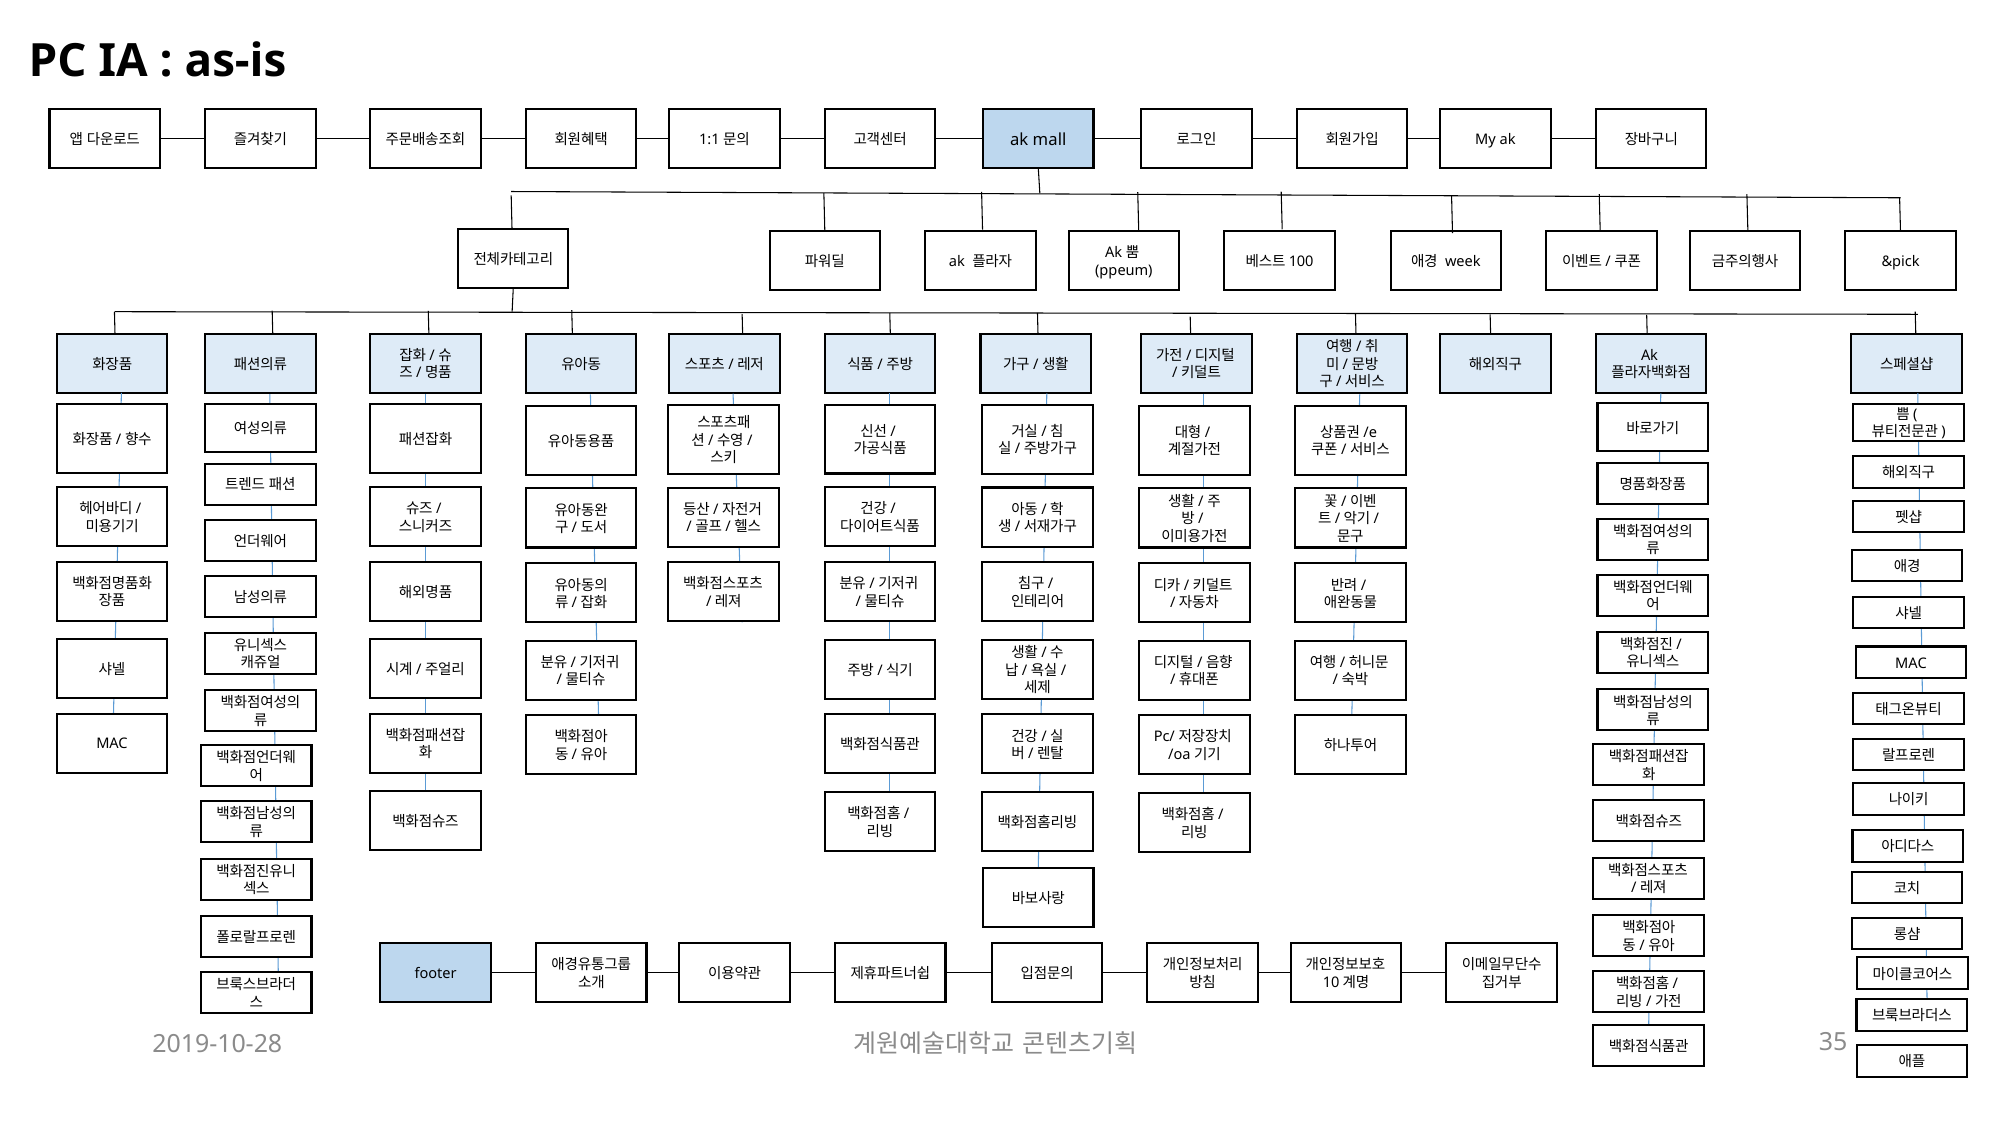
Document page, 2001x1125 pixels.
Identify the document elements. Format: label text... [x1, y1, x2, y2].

text_box 스포츠패션/수영/스키 [743, 404, 780, 475]
text_box 개인정보보호10계명 [1290, 942, 1402, 972]
text_box 즐겨찾기 [204, 108, 317, 138]
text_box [1648, 393, 1661, 1025]
text_box 분유/기저귀/물티슈 [525, 640, 590, 701]
text_box 신선/가공식품 [890, 404, 936, 475]
text_box 식품/주방 [824, 333, 936, 394]
text_box 백화점홈/리빙 [824, 791, 936, 852]
text_box ak mall [982, 108, 1095, 138]
text_box 백화점식품관 [824, 713, 889, 774]
text_box 입점문의 [991, 973, 1103, 1003]
text_box ak mall [982, 139, 1095, 169]
text_box 바로가기 [1661, 402, 1709, 452]
text_box 입점문의 [991, 942, 1103, 972]
text_box 백화점아동/유아 [1592, 914, 1648, 957]
text_box 태그온뷰티 [1928, 692, 1965, 725]
text_box 백화점진유니섹스 [200, 858, 269, 901]
text_box 유아동용품 [525, 405, 590, 476]
text_box 나이키 [1928, 782, 1965, 816]
text_box 유니섹스 캐쥬얼 [204, 632, 269, 675]
text_box 아동/학생/서재가구 [1047, 486, 1094, 548]
text_box 해외명품 [426, 561, 482, 622]
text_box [1283, 191, 1901, 198]
text_box 디카/키덜트/자동차 [1204, 562, 1251, 623]
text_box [269, 392, 279, 972]
text_box 백화점여성의류 [204, 689, 269, 732]
text_box 유아동의류/잡화 [525, 562, 590, 623]
text_box 쁨(뷰티전문관) [1852, 403, 1917, 442]
text_box 백화점남성의류 [200, 800, 269, 843]
text_box 백화점홈/리빙/가전 [1661, 970, 1705, 1013]
text_box 유니섹스 캐쥬얼 [279, 632, 317, 675]
text_box 백화점여성의류 [1596, 518, 1648, 561]
text_box 해외직구 [1928, 455, 1965, 489]
text_box 생활/수납/욕실/세제 [981, 639, 1038, 700]
text_box 바로가기 [1596, 402, 1648, 452]
text_box 남성의류 [279, 575, 317, 618]
text_box 애플 [1856, 1044, 1968, 1078]
text_box 주방/식기 [824, 639, 889, 700]
text_box 장바구니 [1595, 108, 1707, 169]
text_box 침구/인테리어 [1047, 561, 1094, 622]
text_box 아동/학생/서재가구 [981, 486, 1038, 548]
text_box 상품권/e쿠폰/서비스 [1294, 405, 1350, 476]
text_box 백화점홈/리빙 [1138, 792, 1251, 853]
text_box 언더웨어 [279, 519, 317, 562]
text_box 백화점스포츠/레져 [1661, 857, 1705, 900]
text_box 등산/자전거/골프/헬스 [743, 487, 780, 548]
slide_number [137, 1012, 588, 1073]
text_box 코치 [1928, 871, 1963, 904]
text_box 백화점여성의류 [279, 689, 317, 732]
text_box 꽃/이벤트/악기/문구 [1294, 487, 1350, 549]
text_box 백화점명품화장품 [122, 561, 168, 622]
text_box 슈즈/스니커즈 [426, 486, 482, 547]
text_box 베스트100 [1223, 230, 1336, 291]
text_box 애경 [1928, 549, 1963, 582]
text_box 건강/실버/렌탈 [1047, 713, 1094, 774]
slide_number 35 [1412, 1012, 1863, 1073]
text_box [1917, 393, 1928, 1013]
text_box 롱샴 [1851, 917, 1917, 950]
text_box 패션잡화 [426, 403, 482, 474]
text_box 백화점홈리빙 [981, 791, 1038, 852]
text_box 파워딜 [769, 230, 881, 291]
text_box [590, 394, 600, 773]
text_box 여행/허니문/숙박 [1294, 640, 1350, 701]
text_box 하나투어 [1360, 714, 1407, 775]
text_box 디카/키덜트/자동차 [1138, 562, 1203, 623]
text_box 앱 다운로드 [48, 108, 161, 169]
text_box 로그인 [1140, 139, 1253, 169]
text_box 백화점홈/리빙/가전 [1592, 970, 1648, 1013]
text_box 백화점스포츠/레져 [743, 561, 780, 622]
text_box 헤어바디/미용기기 [122, 486, 168, 547]
text_box 트렌드 패션 [279, 463, 317, 506]
text_box 애경 [1851, 549, 1917, 582]
text_box 건강/다이어트식품 [890, 486, 936, 547]
text_box 백화점언더웨어 [200, 744, 269, 787]
text_box ak 플라자 [924, 230, 1037, 291]
text_box 금주의행사 [1689, 230, 1801, 291]
text_box 생활/주방/이미용가전 [1138, 487, 1203, 549]
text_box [510, 191, 981, 198]
text_box 유아동 [525, 333, 637, 394]
text_box 브룩스브라더스 [200, 971, 313, 1014]
text_box 트렌드 패션 [204, 463, 269, 506]
text_box 샤넬 [56, 638, 111, 699]
text_box 패션의류 [204, 333, 317, 394]
text_box 백화점언더웨어 [1661, 574, 1709, 617]
text_box 해외직구 [1852, 455, 1917, 489]
text_box 아디다스 [1928, 829, 1964, 863]
text_box 가구/생활 [979, 333, 1092, 394]
text_box 해외직구 [1439, 333, 1552, 394]
text_box 나이키 [1852, 782, 1917, 816]
text_box 브룩브라더스 [1855, 998, 1968, 1032]
text_box 마이클코어스 [1856, 956, 1917, 990]
text_box 신선/가공식품 [824, 404, 889, 475]
text_box 회원혜택 [525, 108, 637, 138]
text_box 개인정보보호10계명 [1290, 973, 1402, 1003]
text_box 주방/식기 [890, 639, 936, 700]
text_box 회원가입 [1296, 108, 1408, 138]
text_box 백화점패션잡화 [369, 713, 425, 774]
text_box 화장품 [56, 333, 168, 394]
text_box 아디다스 [1851, 829, 1917, 863]
text_box 제휴파트너쉽 [834, 973, 947, 1003]
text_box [1038, 393, 1047, 869]
text_box 롱샴 [1928, 917, 1963, 950]
text_box 백화점진유니섹스 [279, 858, 313, 901]
text_box 즐겨찾기 [204, 139, 317, 169]
text_box 스페셜샵 [1850, 333, 1963, 394]
text_box My ak [1439, 139, 1552, 169]
text_box 화장품/향수 [122, 403, 168, 474]
text_box 백화점여성의류 [1661, 518, 1709, 561]
text_box 백화점남성의류 [279, 800, 313, 843]
text_box 유아동의류/잡화 [600, 562, 637, 623]
text_box 바보사랑 [982, 867, 1095, 928]
text_box 대형/계절가전 [1204, 405, 1251, 476]
text_box 하나투어 [1294, 714, 1350, 775]
text_box 언더웨어 [204, 519, 269, 562]
text_box 백화점패션잡화 [426, 713, 482, 774]
text_box 샤넬 [1852, 596, 1917, 629]
text_box 백화점스포츠/레져 [667, 561, 732, 622]
text_box 로그인 [1140, 108, 1253, 138]
text_box 분유/기저귀/물티슈 [824, 561, 889, 622]
text_box 유아동용품 [600, 405, 637, 476]
text_box 반려/애완동물 [1294, 562, 1350, 623]
text_box Pc/저장장치/oa기기 [1204, 714, 1251, 775]
text_box 화장품/향수 [56, 403, 111, 474]
text_box 주문배송조회 [369, 108, 482, 138]
text_box 회원가입 [1296, 139, 1408, 169]
text_box 태그온뷰티 [1852, 692, 1917, 725]
text_box &pick [1844, 230, 1957, 291]
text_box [1350, 394, 1360, 775]
text_box 명품화장품 [1596, 462, 1648, 505]
text_box 스포츠/레저 [668, 333, 781, 394]
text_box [983, 191, 1281, 198]
text_box Ak플라자백화점 [1595, 333, 1707, 394]
text_box 전체카테고리 [457, 228, 569, 289]
text_box 백화점남성의류 [1596, 688, 1648, 731]
text_box 백화점남성의류 [1661, 688, 1709, 731]
text_box 명품화장품 [1661, 462, 1709, 505]
text_box 시계/주얼리 [426, 638, 482, 699]
text_box Pc/저장장치/oa기기 [1138, 714, 1203, 775]
text_box 주문배송조회 [369, 139, 482, 169]
text_box 이용약관 [678, 942, 791, 972]
text_box 건강/다이어트식품 [824, 486, 889, 547]
text_box 고객센터 [824, 139, 936, 169]
text_box 랄프로렌 [1852, 738, 1917, 771]
text_box 백화점스포츠/레져 [1592, 857, 1648, 900]
text_box Ak뿜(ppeum) [1068, 230, 1180, 291]
text_box 대형/계절가전 [1138, 405, 1203, 476]
text_box 샤넬 [122, 638, 168, 699]
text_box 패션잡화 [369, 403, 425, 474]
text_box 거실/침실/주방가구 [1047, 404, 1094, 475]
text_box 개인정보처리방침 [1146, 942, 1259, 972]
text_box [111, 392, 122, 773]
text_box 슈즈/스니커즈 [369, 486, 425, 547]
text_box 가전/디지털/키덜트 [1140, 333, 1253, 394]
text_box 이용약관 [678, 973, 791, 1003]
text_box 백화점언더웨어 [279, 744, 313, 787]
text_box 애경유통그룹소개 [535, 942, 648, 972]
text_box 랄프로렌 [1928, 738, 1965, 771]
text_box 스포츠패션/수영/스키 [667, 404, 732, 475]
text_box My ak [1439, 108, 1552, 138]
footer 계원예술대학교 콘텐츠기획 [662, 1012, 1338, 1073]
text_box 코치 [1851, 871, 1917, 904]
text_box 백화점명품화장품 [56, 561, 111, 622]
text_box 폴로랄프로렌 [279, 915, 313, 958]
text_box 백화점진/유니섹스 [1661, 631, 1709, 674]
text_box 애경유통그룹소개 [535, 973, 648, 1003]
text_box 여행/취미/문방구/서비스 [1296, 333, 1408, 394]
text_box 펫샵 [1852, 500, 1917, 533]
text_box 거실/침실/주방가구 [981, 404, 1038, 475]
text_box 꽃/이벤트/악기/문구 [1360, 487, 1407, 549]
text_box 침구/인테리어 [981, 561, 1038, 622]
text_box 백화점아동/유아 [525, 714, 637, 775]
text_box 폴로랄프로렌 [200, 915, 269, 958]
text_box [732, 393, 743, 623]
text_box 시계/주얼리 [369, 638, 425, 699]
text_box 디지털/음향/휴대폰 [1204, 640, 1251, 701]
text_box MAC [1855, 645, 1917, 679]
text_box 생활/주방/이미용가전 [1204, 487, 1251, 549]
text_box 등산/자전거/골프/헬스 [667, 487, 732, 548]
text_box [114, 311, 1918, 315]
text_box 백화점식품관 [1592, 1024, 1705, 1067]
text_box 헤어바디/미용기기 [56, 486, 111, 547]
text_box 백화점슈즈 [369, 790, 482, 851]
text_box 백화점언더웨어 [1596, 574, 1648, 617]
text_box 유아동완구/도서 [525, 487, 590, 549]
text_box 해외명품 [369, 561, 425, 622]
text_box 1:1문의 [668, 139, 781, 169]
text_box 백화점진/유니섹스 [1596, 631, 1648, 674]
text_box 회원혜택 [525, 139, 637, 169]
text_box 남성의류 [204, 575, 269, 618]
text_box 여성의류 [279, 403, 317, 453]
text_box footer [379, 942, 492, 1003]
text_box 백화점슈즈 [1592, 799, 1648, 842]
text_box MAC [1928, 645, 1967, 679]
text_box 여성의류 [204, 403, 269, 453]
text_box 분유/기저귀/물티슈 [600, 640, 637, 701]
text_box 쁨(뷰티전문관) [1928, 403, 1965, 442]
text_box 백화점식품관 [890, 713, 936, 774]
text_box 백화점홈리빙 [1047, 791, 1094, 852]
text_box 백화점아동/유아 [1661, 914, 1705, 957]
text_box 백화점슈즈 [1661, 799, 1705, 842]
text_box 반려/애완동물 [1360, 562, 1407, 623]
text_box 제휴파트너쉽 [834, 942, 947, 972]
text_box 이벤트/쿠폰 [1545, 230, 1658, 291]
text_box 생활/수납/욕실/세제 [1047, 639, 1094, 700]
text_box 잡화/슈즈/명품 [369, 333, 482, 394]
text_box 디지털/음향/휴대폰 [1138, 640, 1203, 701]
text_box MAC [56, 713, 168, 774]
text_box 여행/허니문/숙박 [1360, 640, 1407, 701]
text_box 유아동완구/도서 [600, 487, 637, 549]
text_box 펫샵 [1928, 500, 1965, 533]
text_box 백화점패션잡화 [1592, 743, 1648, 786]
text_box 건강/실버/렌탈 [981, 713, 1038, 774]
text_box 고객센터 [824, 108, 936, 138]
text_box 분유/기저귀/물티슈 [890, 561, 936, 622]
text_box 마이클코어스 [1928, 956, 1969, 990]
text_box 샤넬 [1928, 596, 1965, 629]
text_box 애경 week [1390, 230, 1502, 291]
text_box PC IA : as-is [13, 23, 302, 94]
text_box 개인정보처리방침 [1146, 973, 1259, 1003]
text_box 백화점패션잡화 [1661, 743, 1705, 786]
text_box 1:1문의 [668, 108, 781, 138]
text_box 상품권/e쿠폰/서비스 [1360, 405, 1407, 476]
text_box 이메일무단수집거부 [1445, 942, 1558, 1003]
